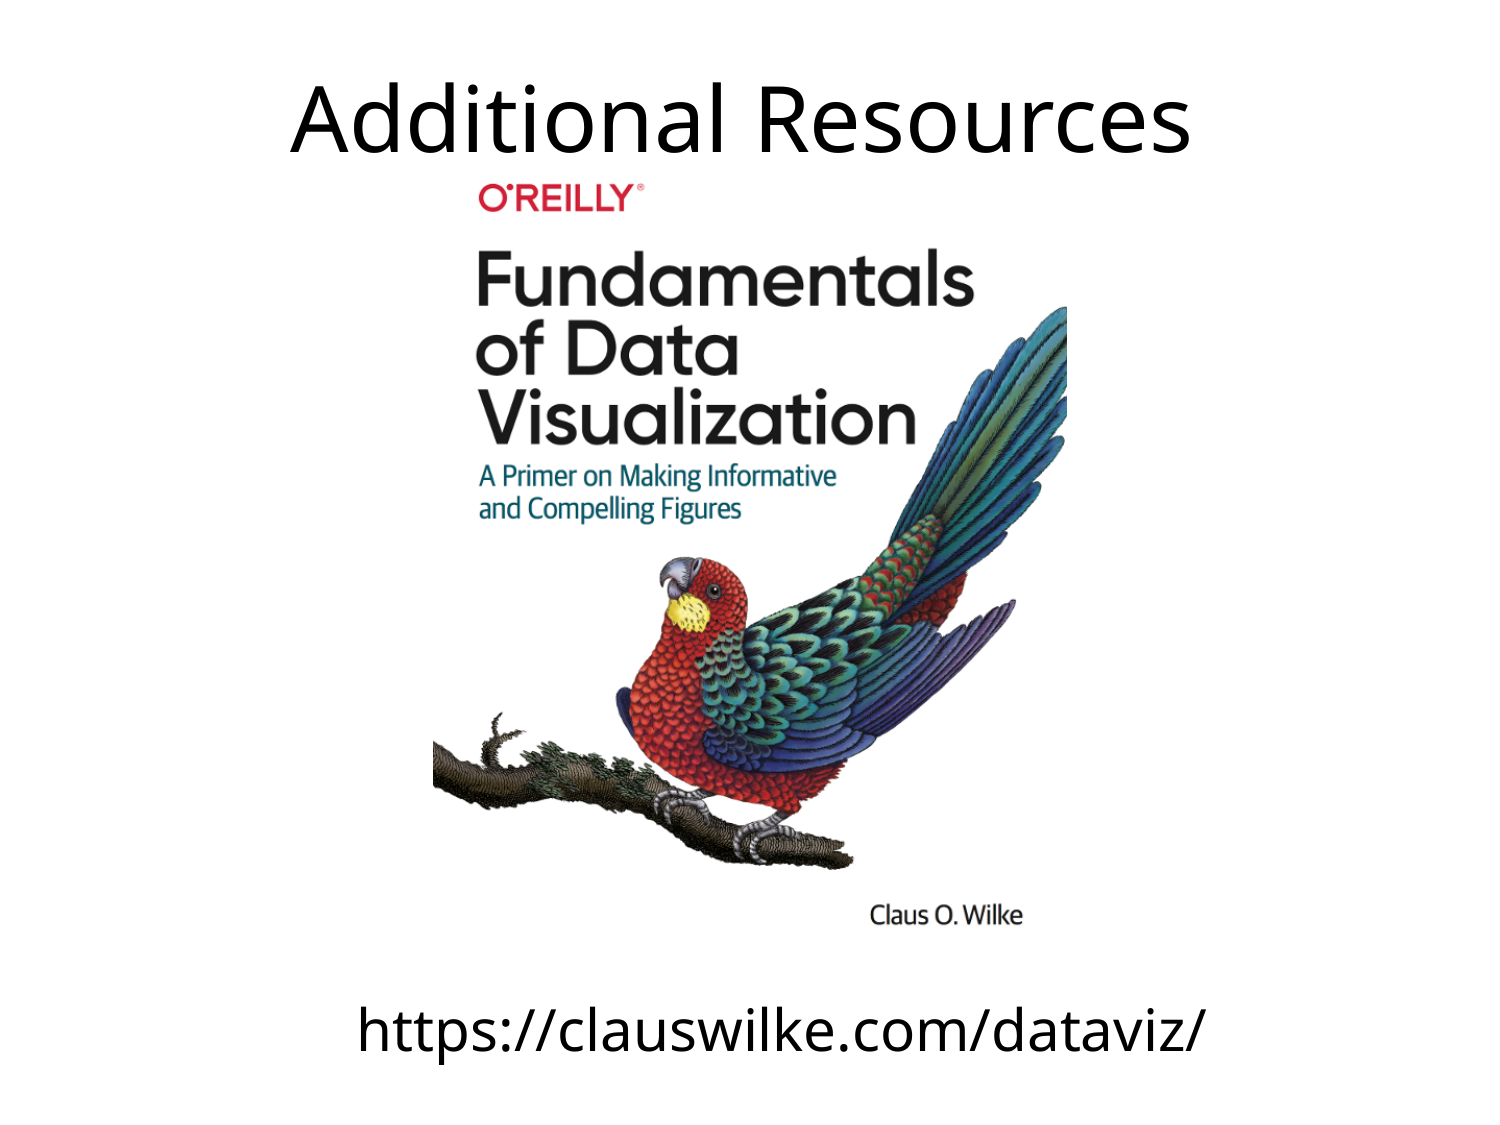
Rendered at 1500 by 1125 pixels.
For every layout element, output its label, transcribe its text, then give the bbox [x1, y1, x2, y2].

title Additional Resources [67, 21, 1418, 210]
text_box https://clauswilke.com/dataviz/ [341, 986, 1223, 1071]
picture [433, 138, 1067, 969]
